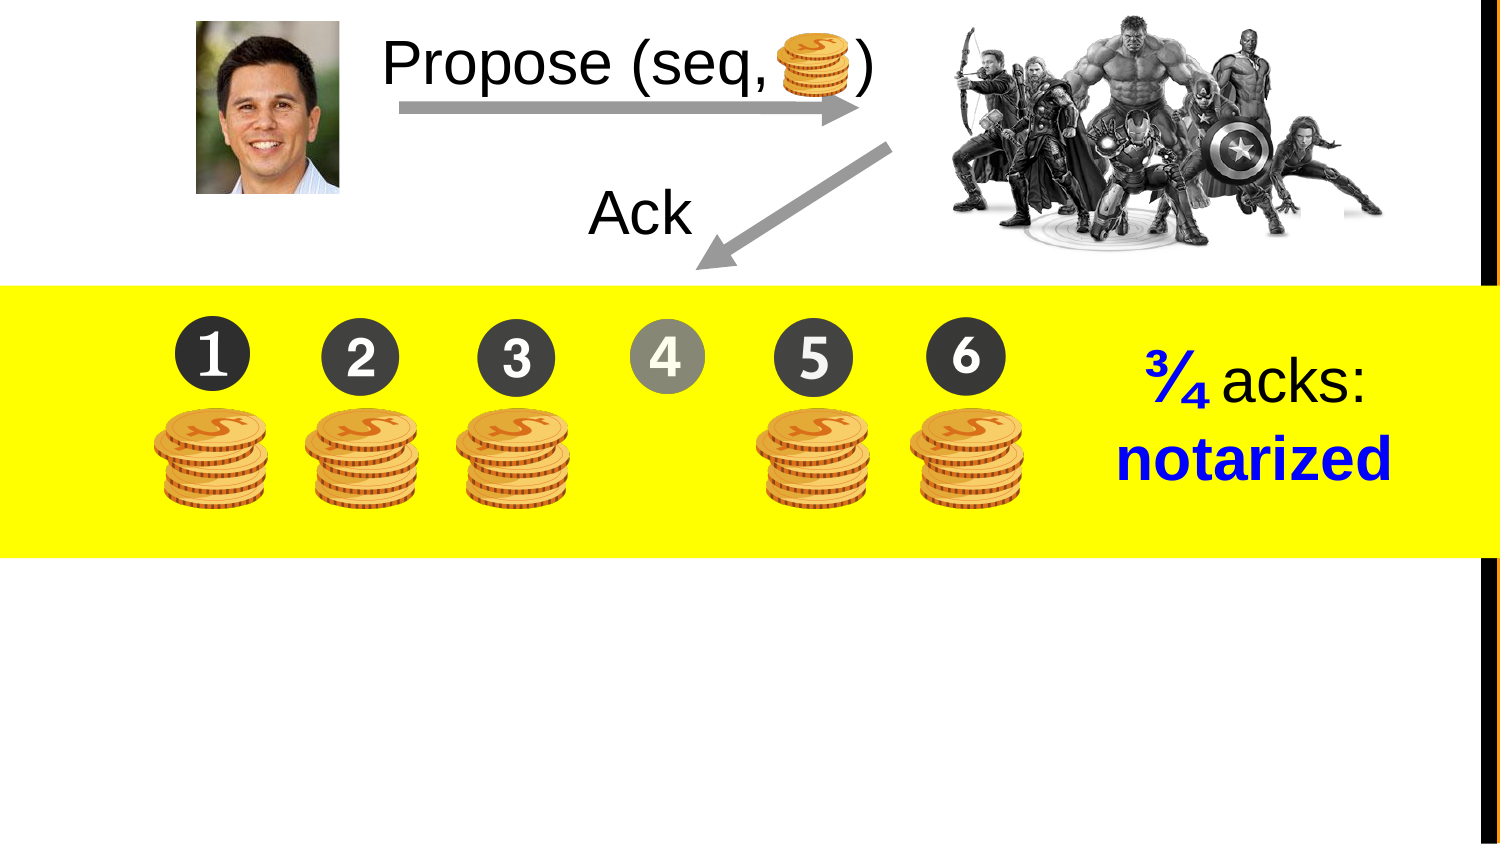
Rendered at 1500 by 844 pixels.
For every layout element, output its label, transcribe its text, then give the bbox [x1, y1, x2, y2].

picture [772, 25, 852, 105]
text_box Propose (seq, ) [366, 7, 864, 112]
picture [195, 21, 340, 194]
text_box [863, 8, 1390, 257]
picture [904, 317, 1028, 520]
picture [449, 306, 574, 520]
picture [750, 318, 874, 520]
text_box [0, 285, 1500, 559]
picture [175, 316, 251, 391]
picture [148, 396, 272, 520]
picture [299, 305, 424, 520]
text_box ¾ acks: notarized [1019, 312, 1500, 508]
text_box [695, 262, 710, 271]
text_box Ack [573, 156, 768, 262]
picture [630, 319, 706, 394]
